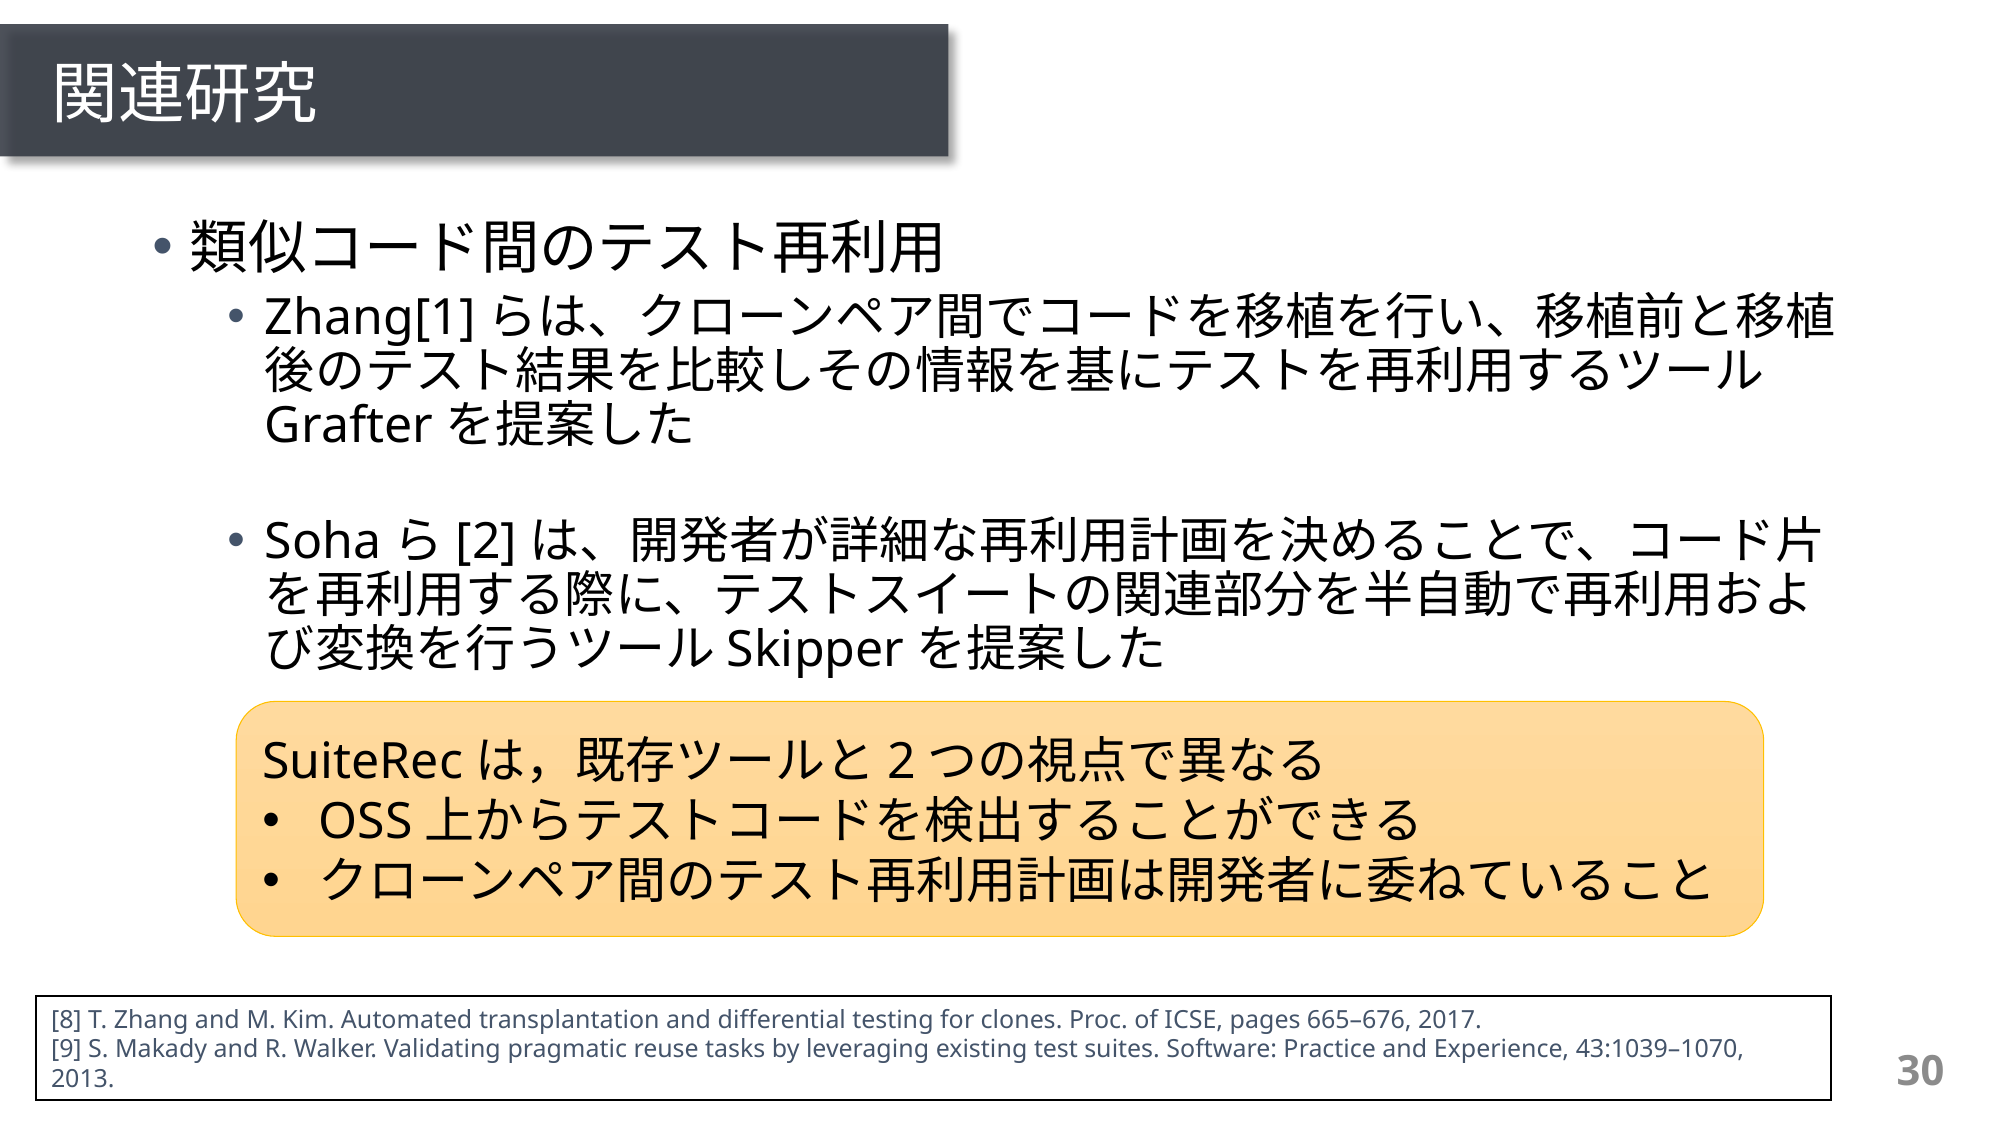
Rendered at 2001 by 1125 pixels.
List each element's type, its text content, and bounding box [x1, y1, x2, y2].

list 類似コード間のテスト再利用 Zhang[1]らは、クローンペア間でコードを移植を行い、移植前と移植後のテスト結果を比較しその情報を基にテストを再利用するツールGrafterを提案した Sohaら[2]は、開発者が詳細な再利用計画を決めることで、コード片を再利用する際に、テストスイートの関連部分を半自動で再利用および変換を行うツールSkipperを提案した [137, 210, 1863, 924]
title 関連研究 [36, 36, 957, 156]
text_box SuiteRecは，既存ツールと2つの視点で異なる OSS上からテストコードを検出することができる クローンペア間のテスト再利用計画は開発者に委ねていること [235, 700, 1765, 937]
text_box [8] T. Zhang and M. Kim. Automated transplantation and diﬀerential testing for clones. Proc. of ICSE, pages 665–676, 2017. [9] S. Makady and R. Walker. Validating pragmatic reuse tasks by leveraging existing test suites. Software: Practice and Experience, 43:1039–1070, 2013. [35, 995, 1832, 1101]
